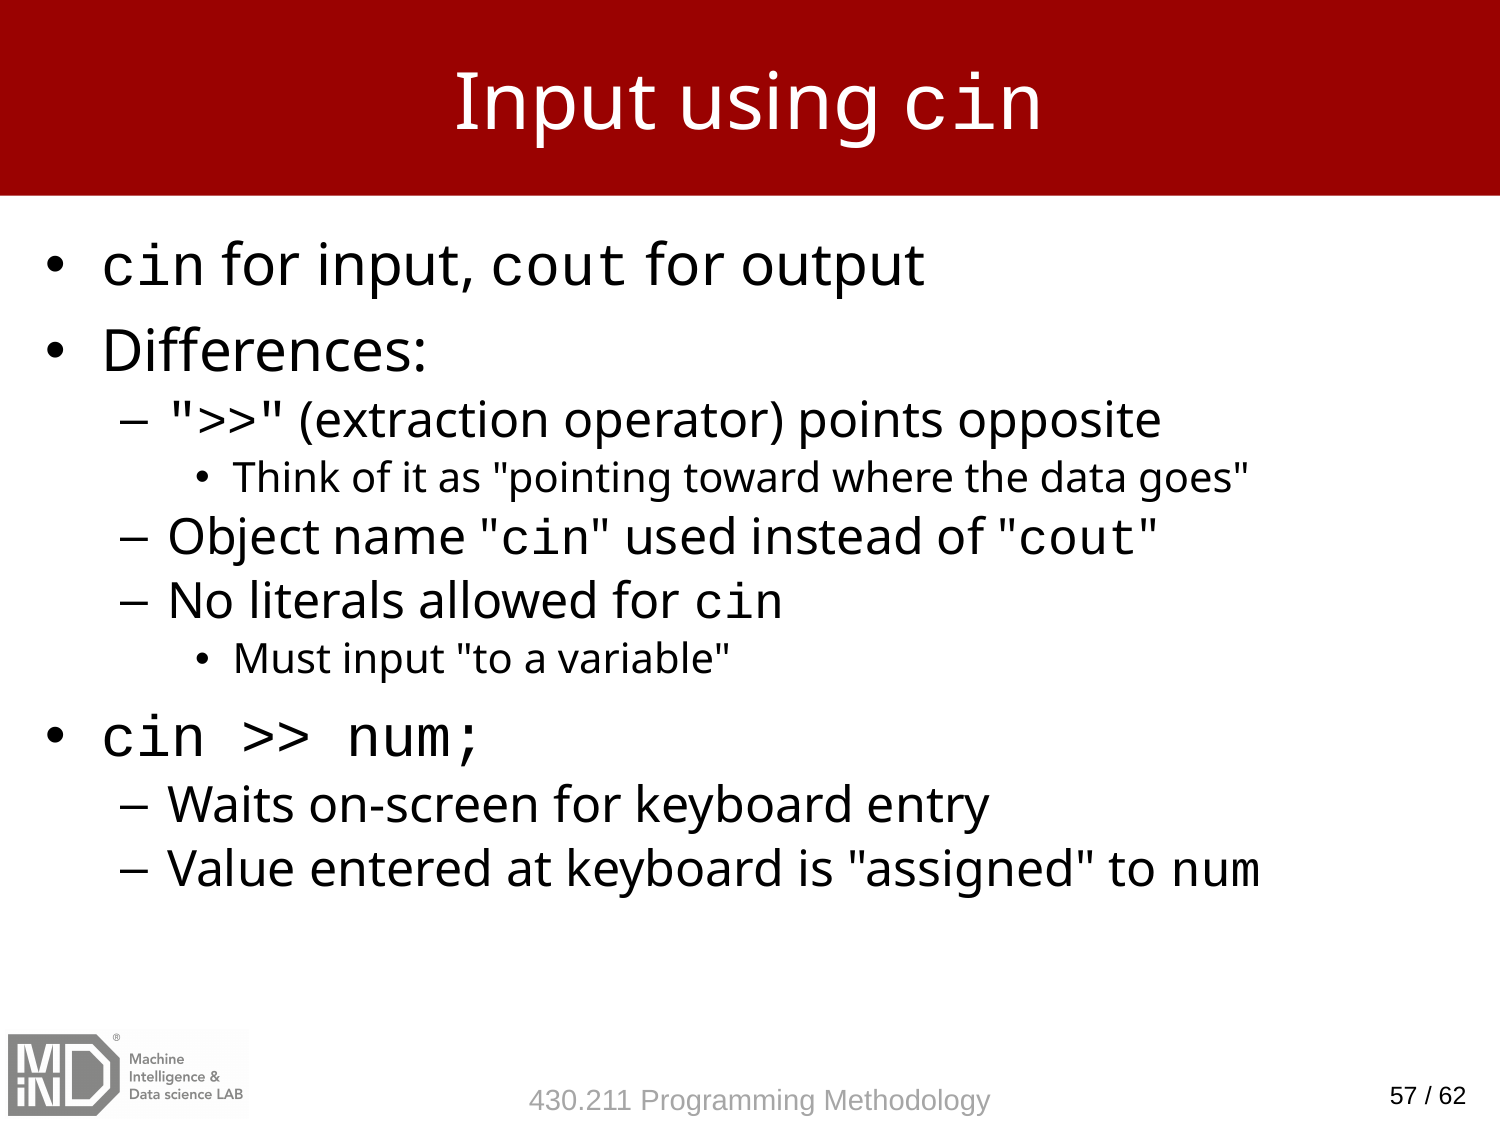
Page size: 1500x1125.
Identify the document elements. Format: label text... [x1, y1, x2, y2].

slide_number 57 / 62 [1144, 1064, 1482, 1125]
picture [5, 1029, 249, 1119]
title Input using cin [0, 0, 1500, 196]
list cin for input, cout for output Differences: ">>" (extraction operator) points opposite Think of it as "pointing toward where the data goes" Object name "cin" used instead of "cout" No literals allowed for cin Must input "to a variable" cin >> num; Waits on-screen for keyboard entry Value entered at keyboard is "assigned" to num [30, 227, 1459, 1005]
